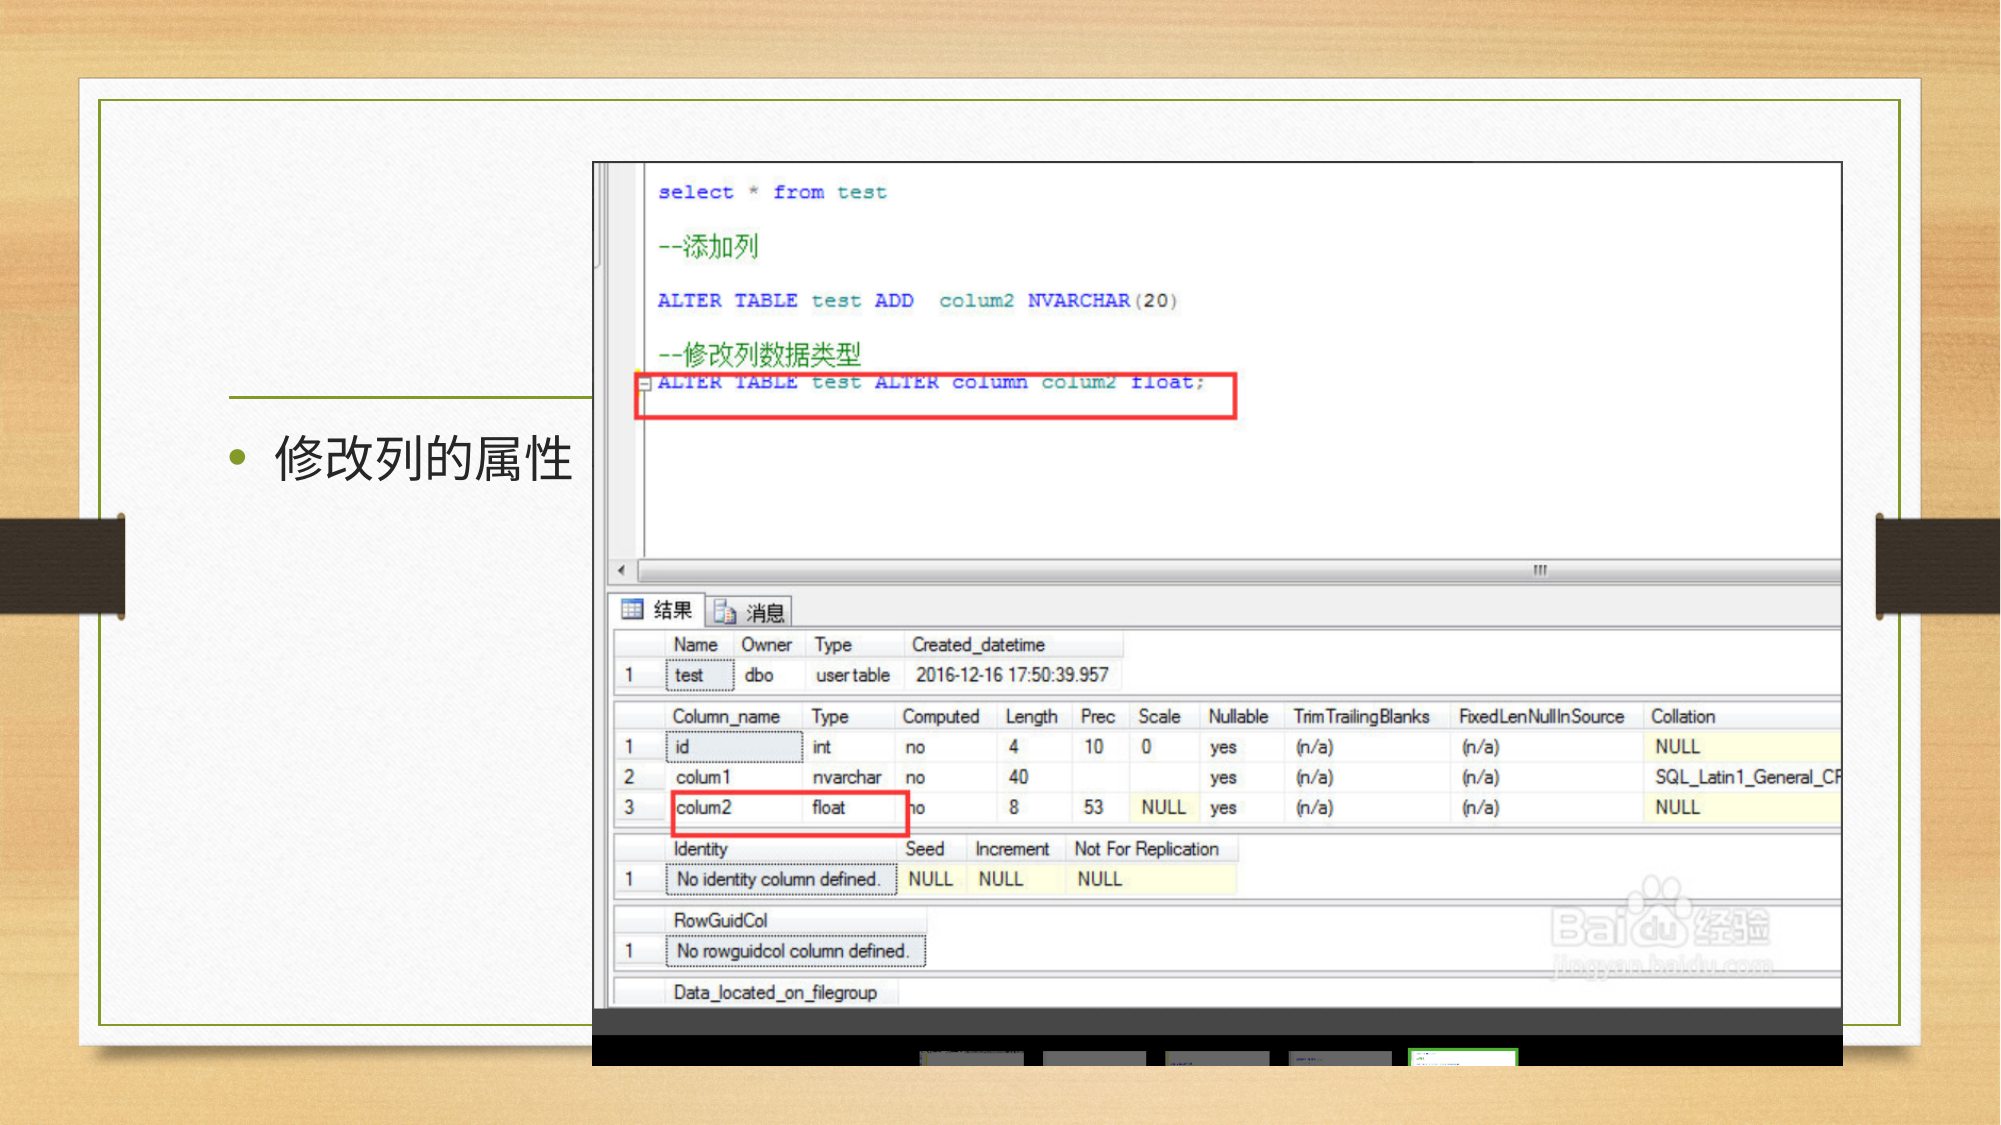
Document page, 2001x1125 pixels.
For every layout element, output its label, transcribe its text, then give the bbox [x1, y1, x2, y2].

list 修改列的属性 [212, 419, 592, 964]
picture [0, 0, 2001, 1125]
